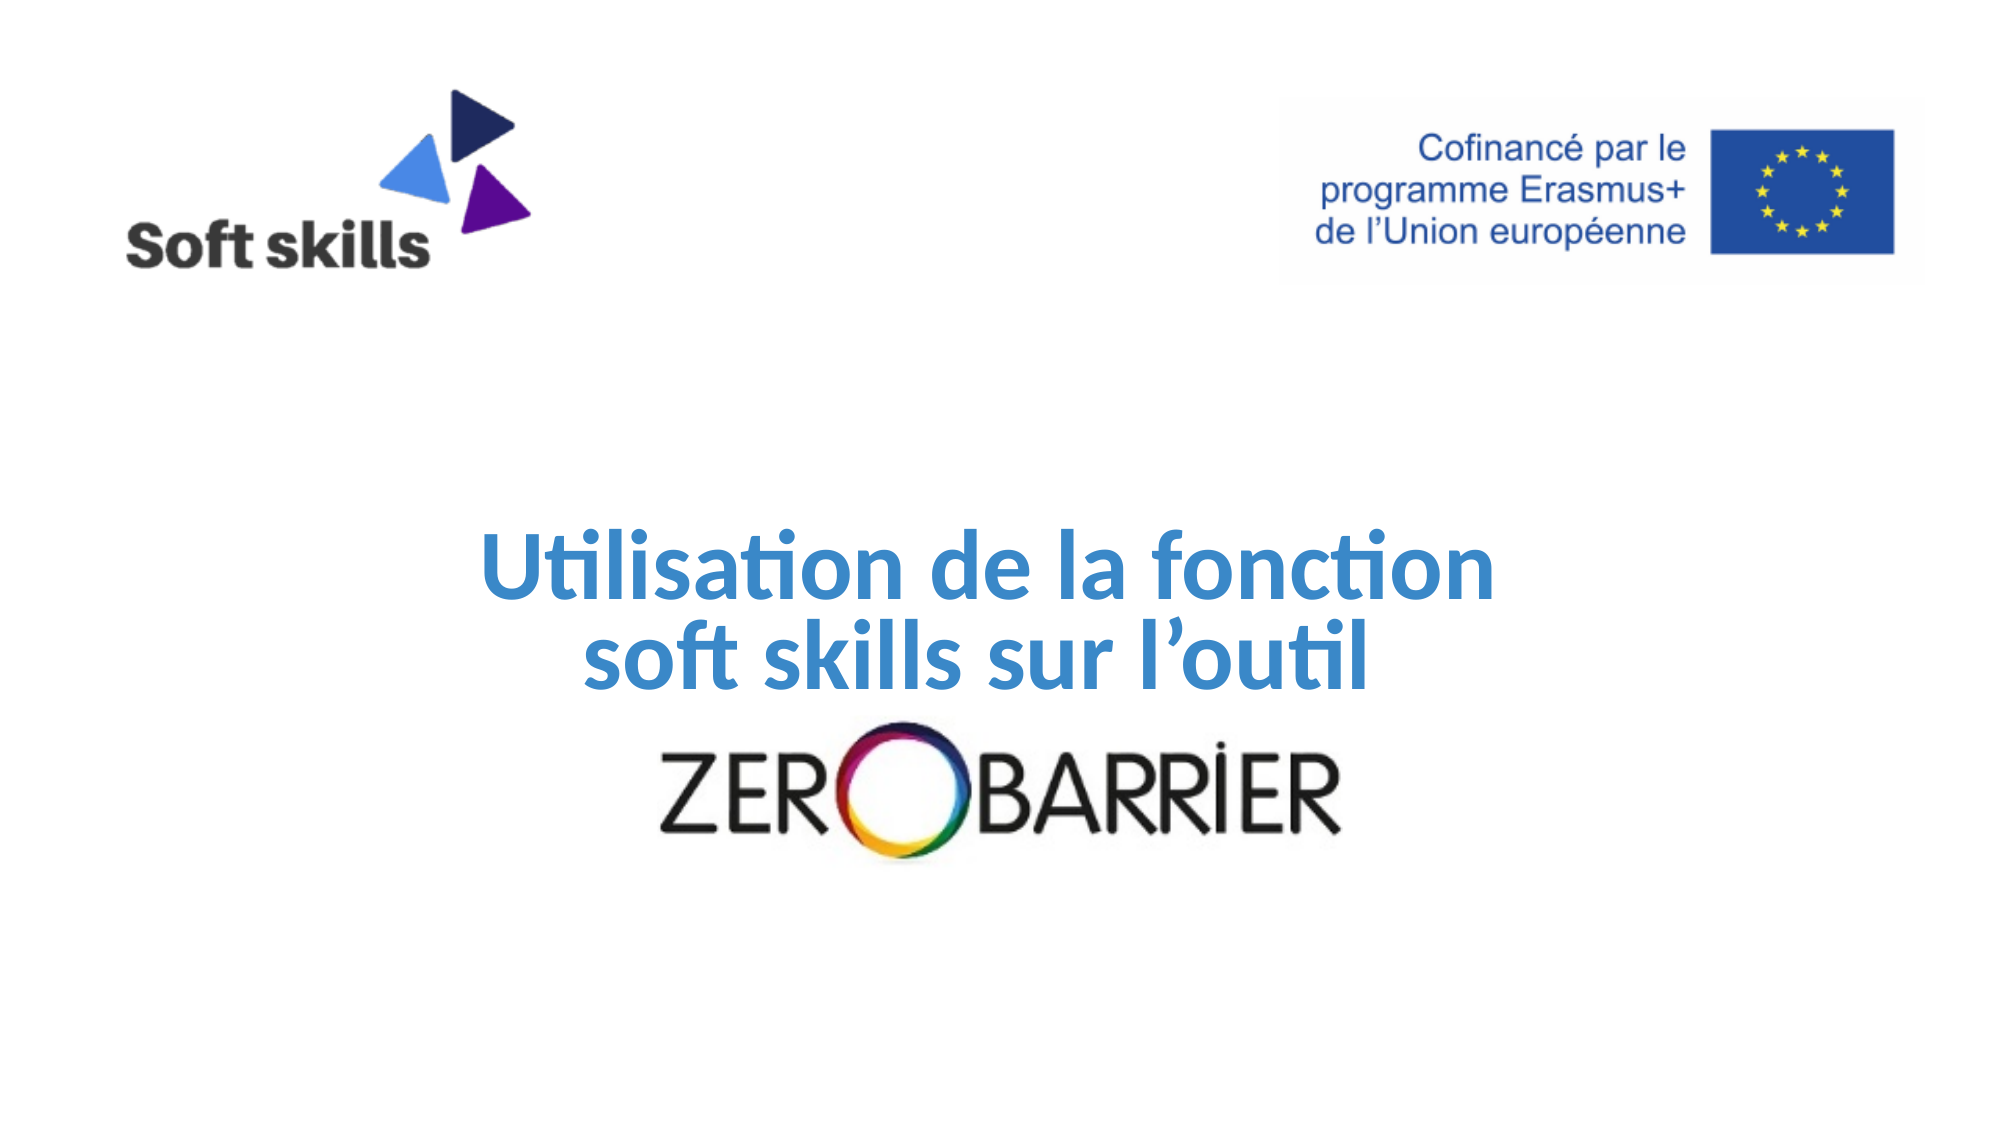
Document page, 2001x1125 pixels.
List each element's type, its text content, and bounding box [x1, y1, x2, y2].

picture [1278, 57, 1928, 296]
picture [72, 29, 570, 324]
picture [657, 714, 1343, 873]
title Utilisation de la fonction soft skills sur l’outil [249, 323, 1750, 716]
